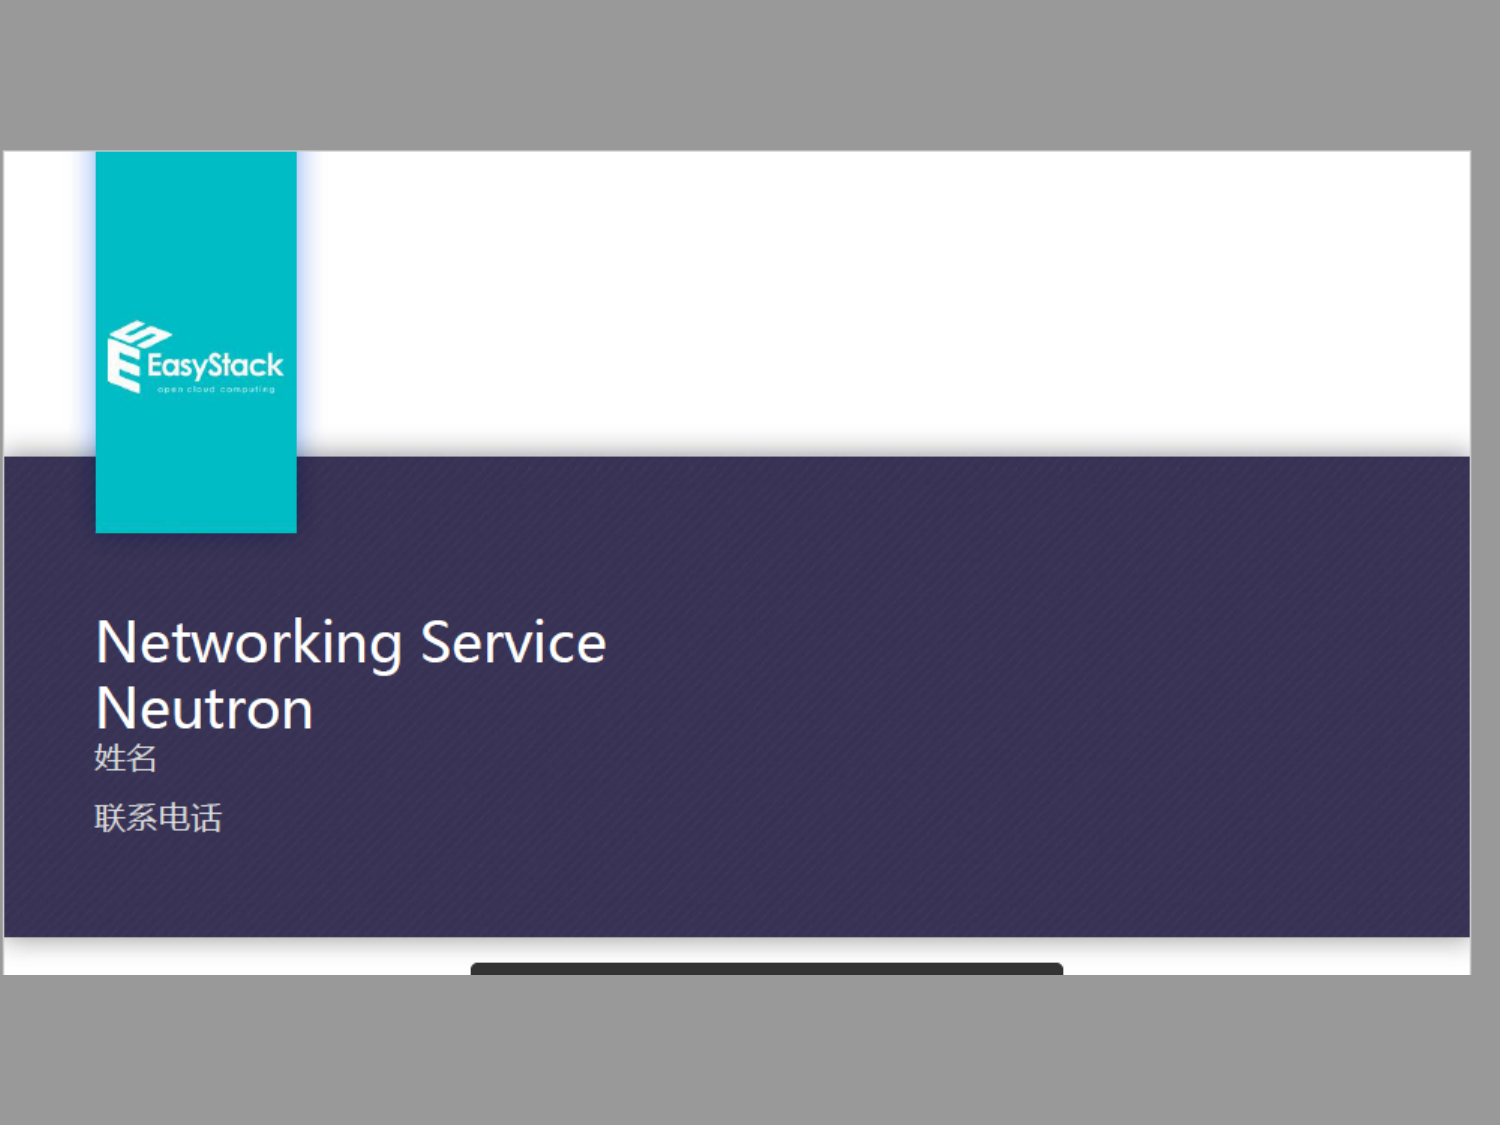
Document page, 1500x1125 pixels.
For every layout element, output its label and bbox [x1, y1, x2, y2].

picture [0, 149, 1500, 976]
